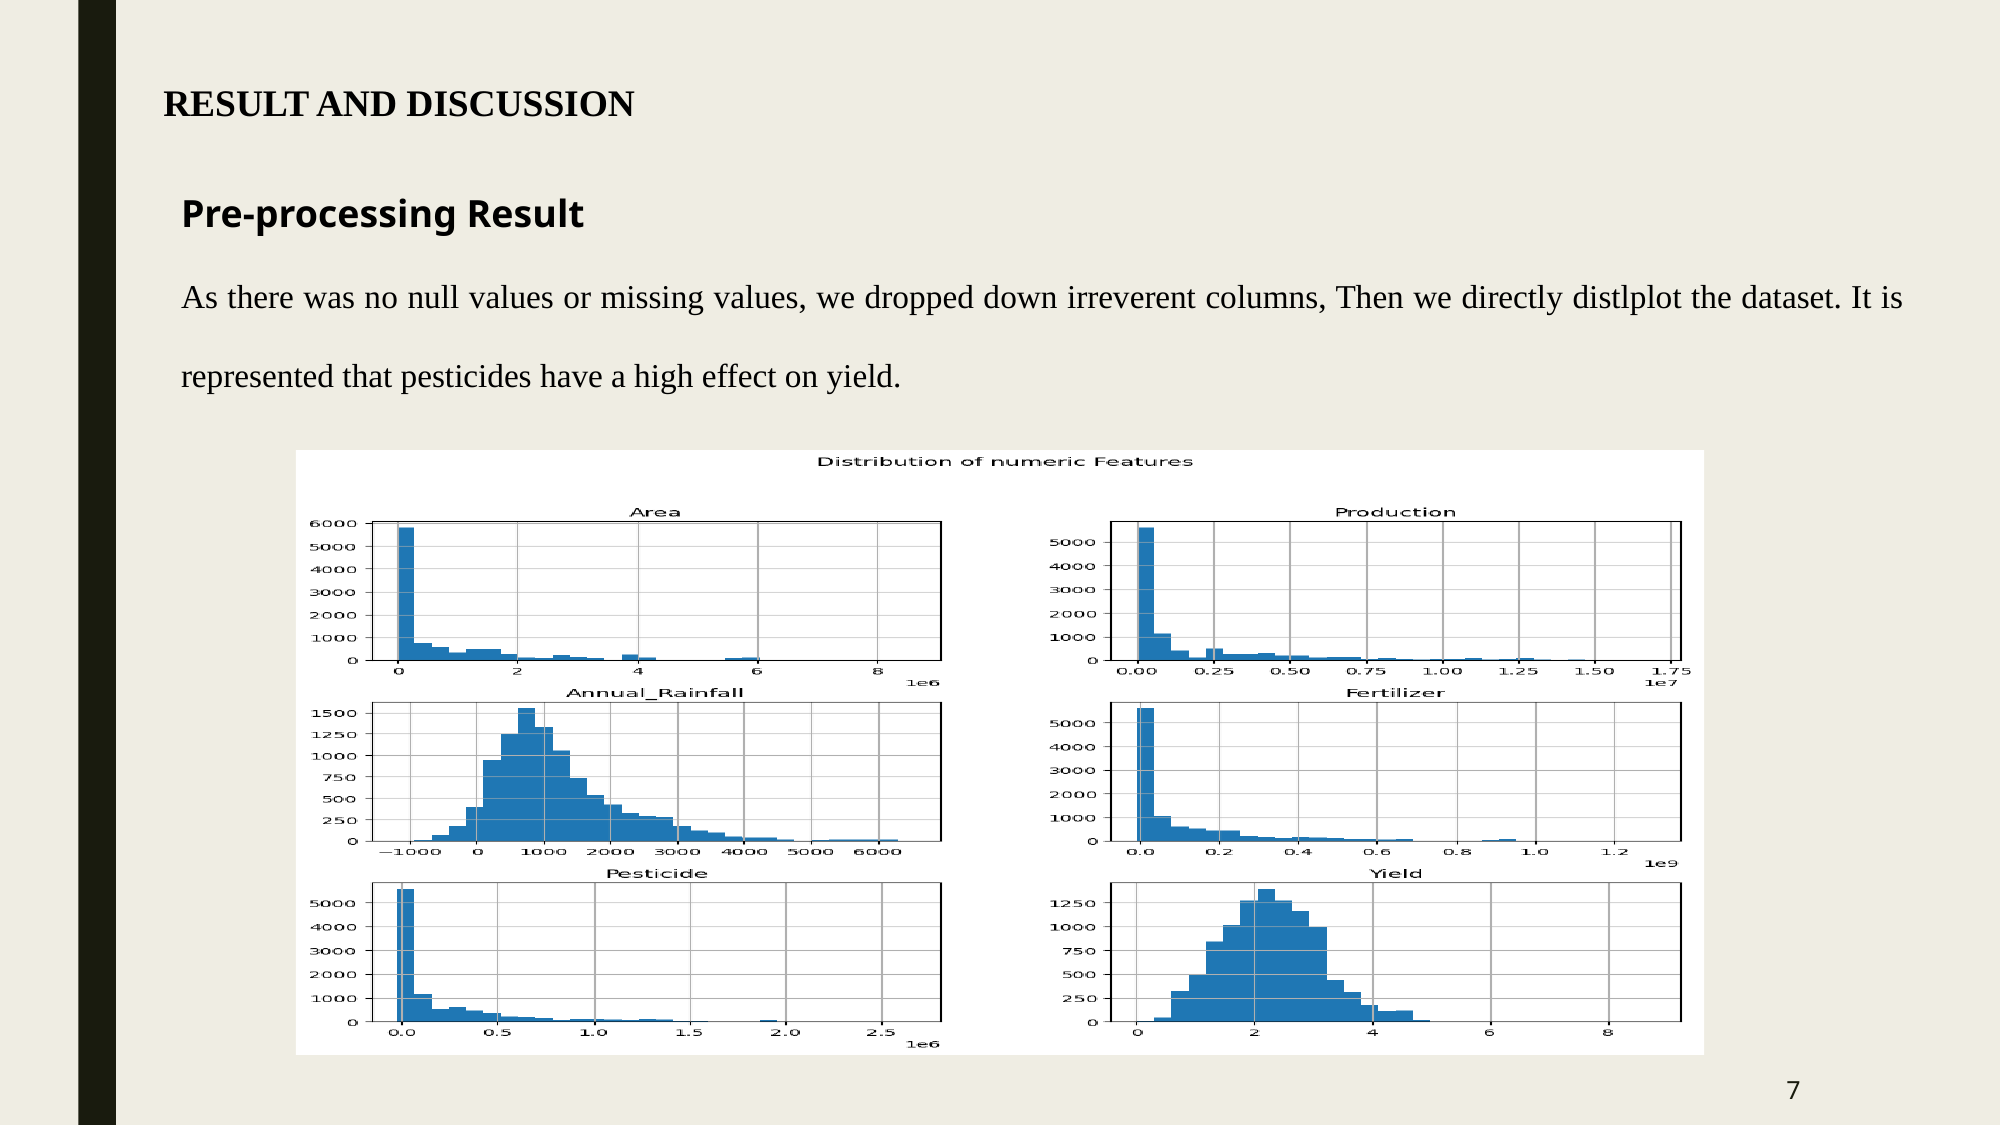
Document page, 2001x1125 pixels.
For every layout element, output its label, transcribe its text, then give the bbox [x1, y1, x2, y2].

text_box RESULT AND DISCUSSION [148, 71, 1733, 132]
slide_number 7 [1553, 1058, 1816, 1125]
text_box Pre-processing Result As there was no null values or missing values, we dropped down irreverent columns, Then we directly distlplot the dataset. It is represented that pesticides have a high effect on yield. [166, 182, 1922, 447]
picture [295, 450, 1705, 1055]
